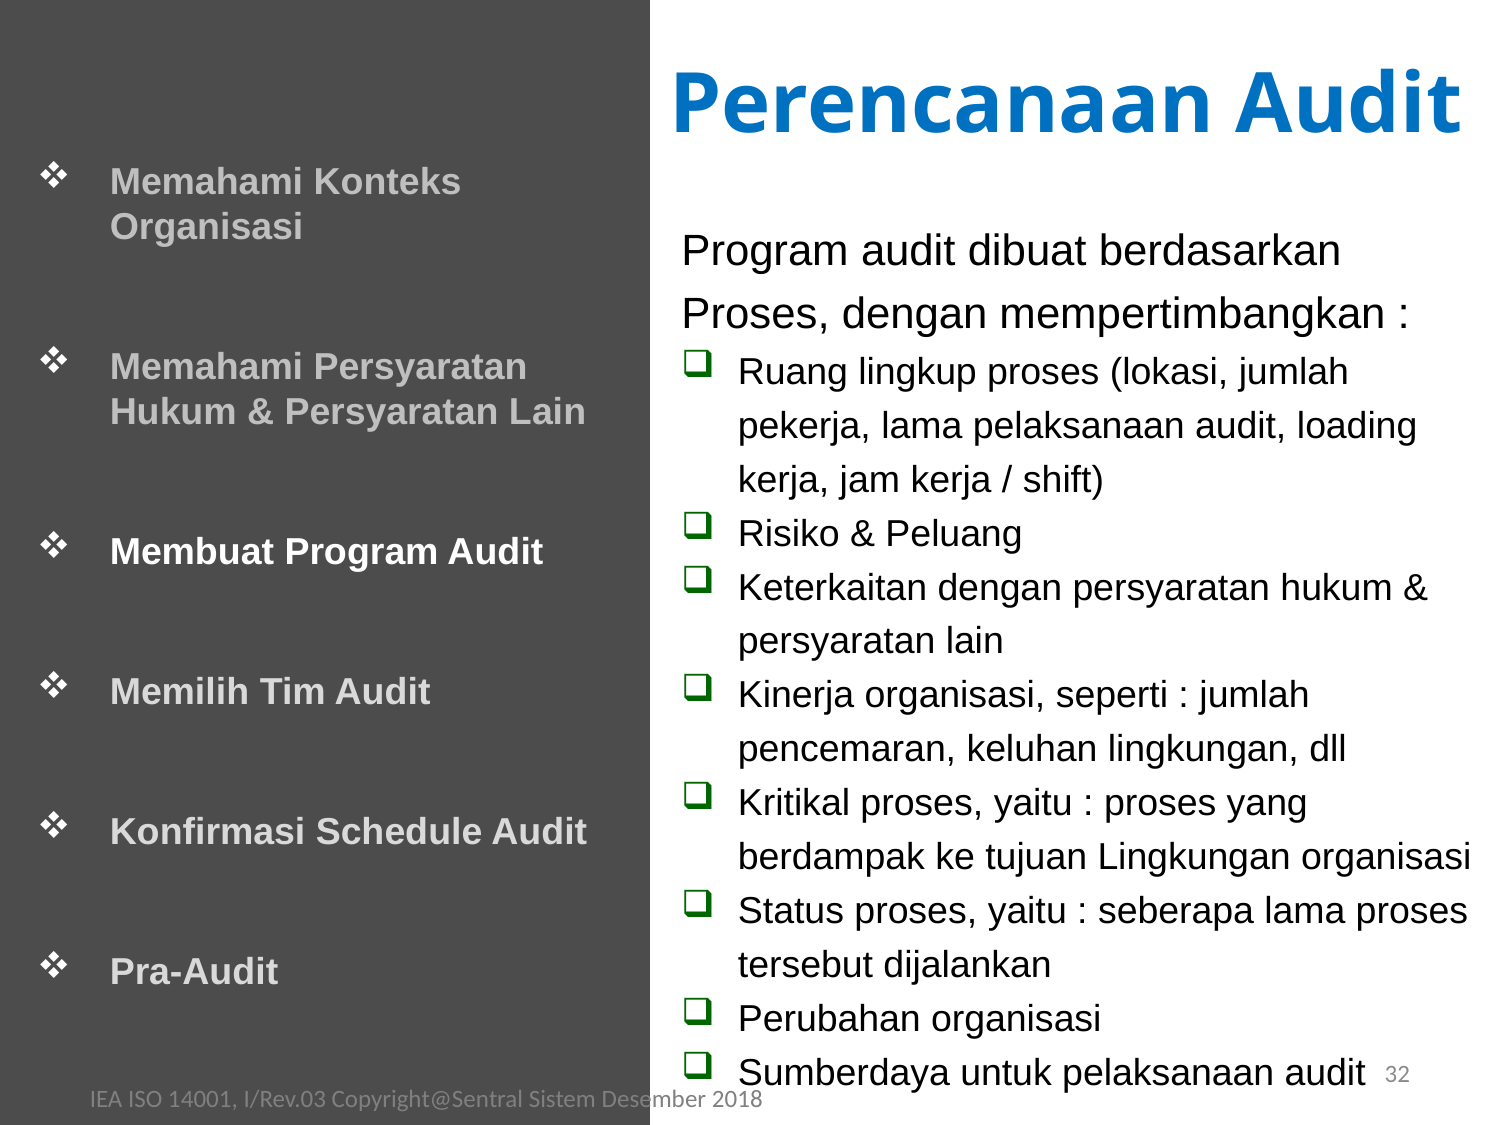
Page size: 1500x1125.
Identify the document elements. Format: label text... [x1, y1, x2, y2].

text_box IEA ISO 14001, I/Rev.03 Copyright@Sentral Sistem Desember 2018 [75, 1074, 863, 1125]
text_box Memahami Konteks Organisasi Memahami Persyaratan Hukum & Persyaratan Lain Membuat Program Audit Memilih Tim Audit Konfirmasi Schedule Audit Pra-Audit [12, 149, 613, 1050]
text_box Perencanaan Audit [654, 41, 1478, 157]
slide_number 32 [1074, 1042, 1425, 1103]
text_box [0, 0, 652, 1125]
text_box Program audit dibuat berdasarkan Proses, dengan mempertimbangkan : Ruang lingkup proses (lokasi, jumlah pekerja, lama pelaksanaan audit, loading kerja, jam kerja / shift) Risiko & Peluang Keterkaitan dengan persyaratan hukum & persyaratan lain Kinerja organisasi, seperti : jumlah pencemaran, keluhan lingkungan, dll Kritikal proses, yaitu : proses yang berdampak ke tujuan Lingkungan organisasi Status proses, yaitu : seberapa lama proses tersebut dijalankan Perubahan organisasi Sumberdaya untuk pelaksanaan audit [666, 204, 1500, 1125]
